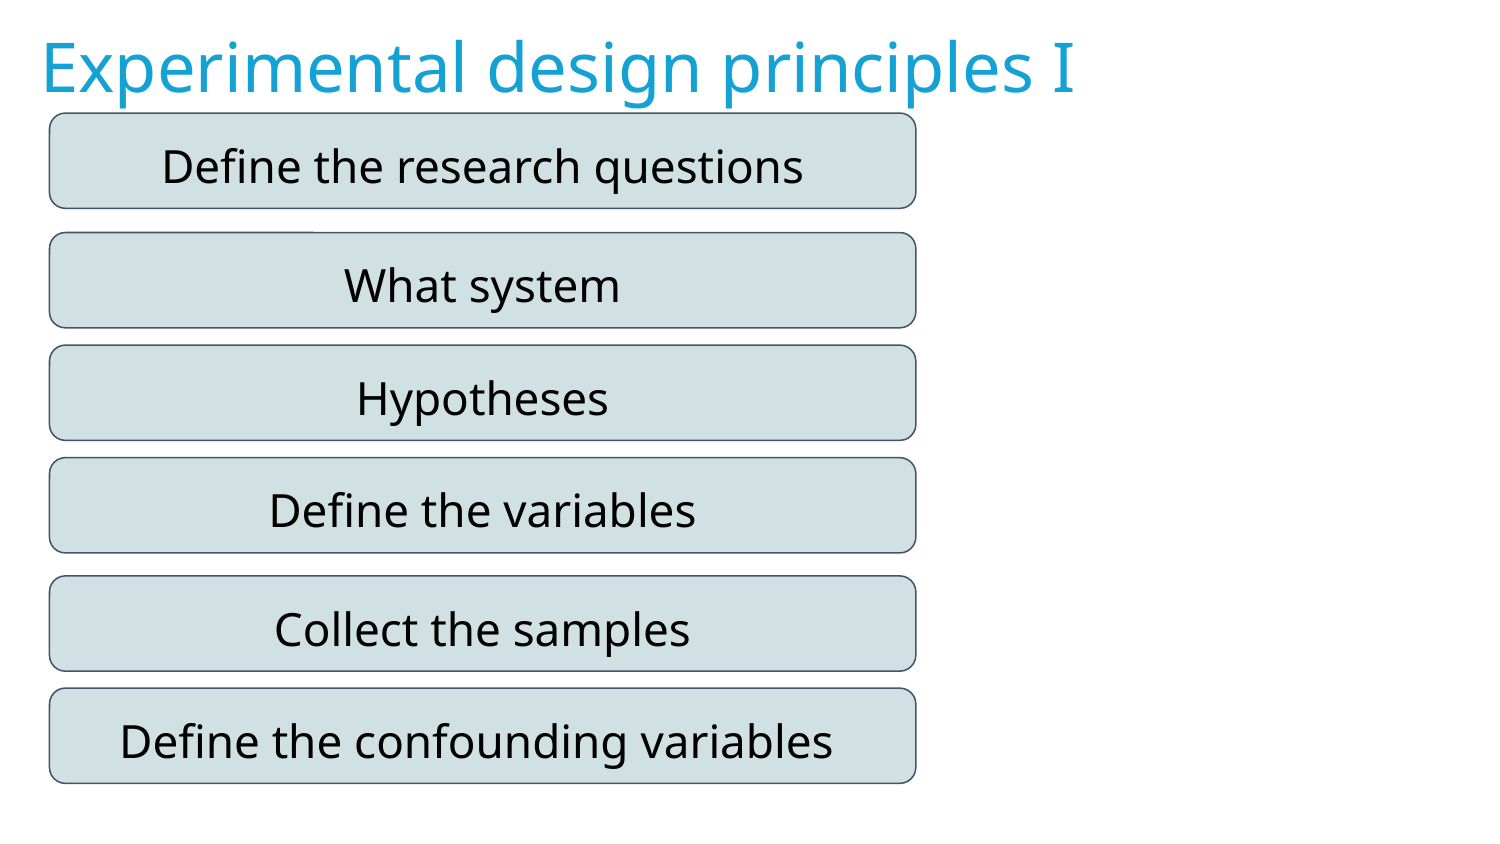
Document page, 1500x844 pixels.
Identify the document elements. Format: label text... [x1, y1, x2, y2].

text_box Define the confounding variables [49, 688, 916, 784]
text_box Define the research questions [49, 113, 916, 209]
text_box Define the variables [49, 457, 916, 553]
text_box Collect the samples [49, 575, 916, 672]
text_box Hypotheses [49, 345, 916, 441]
text_box Experimental design principles I [29, 18, 1105, 113]
text_box What system [49, 232, 916, 328]
